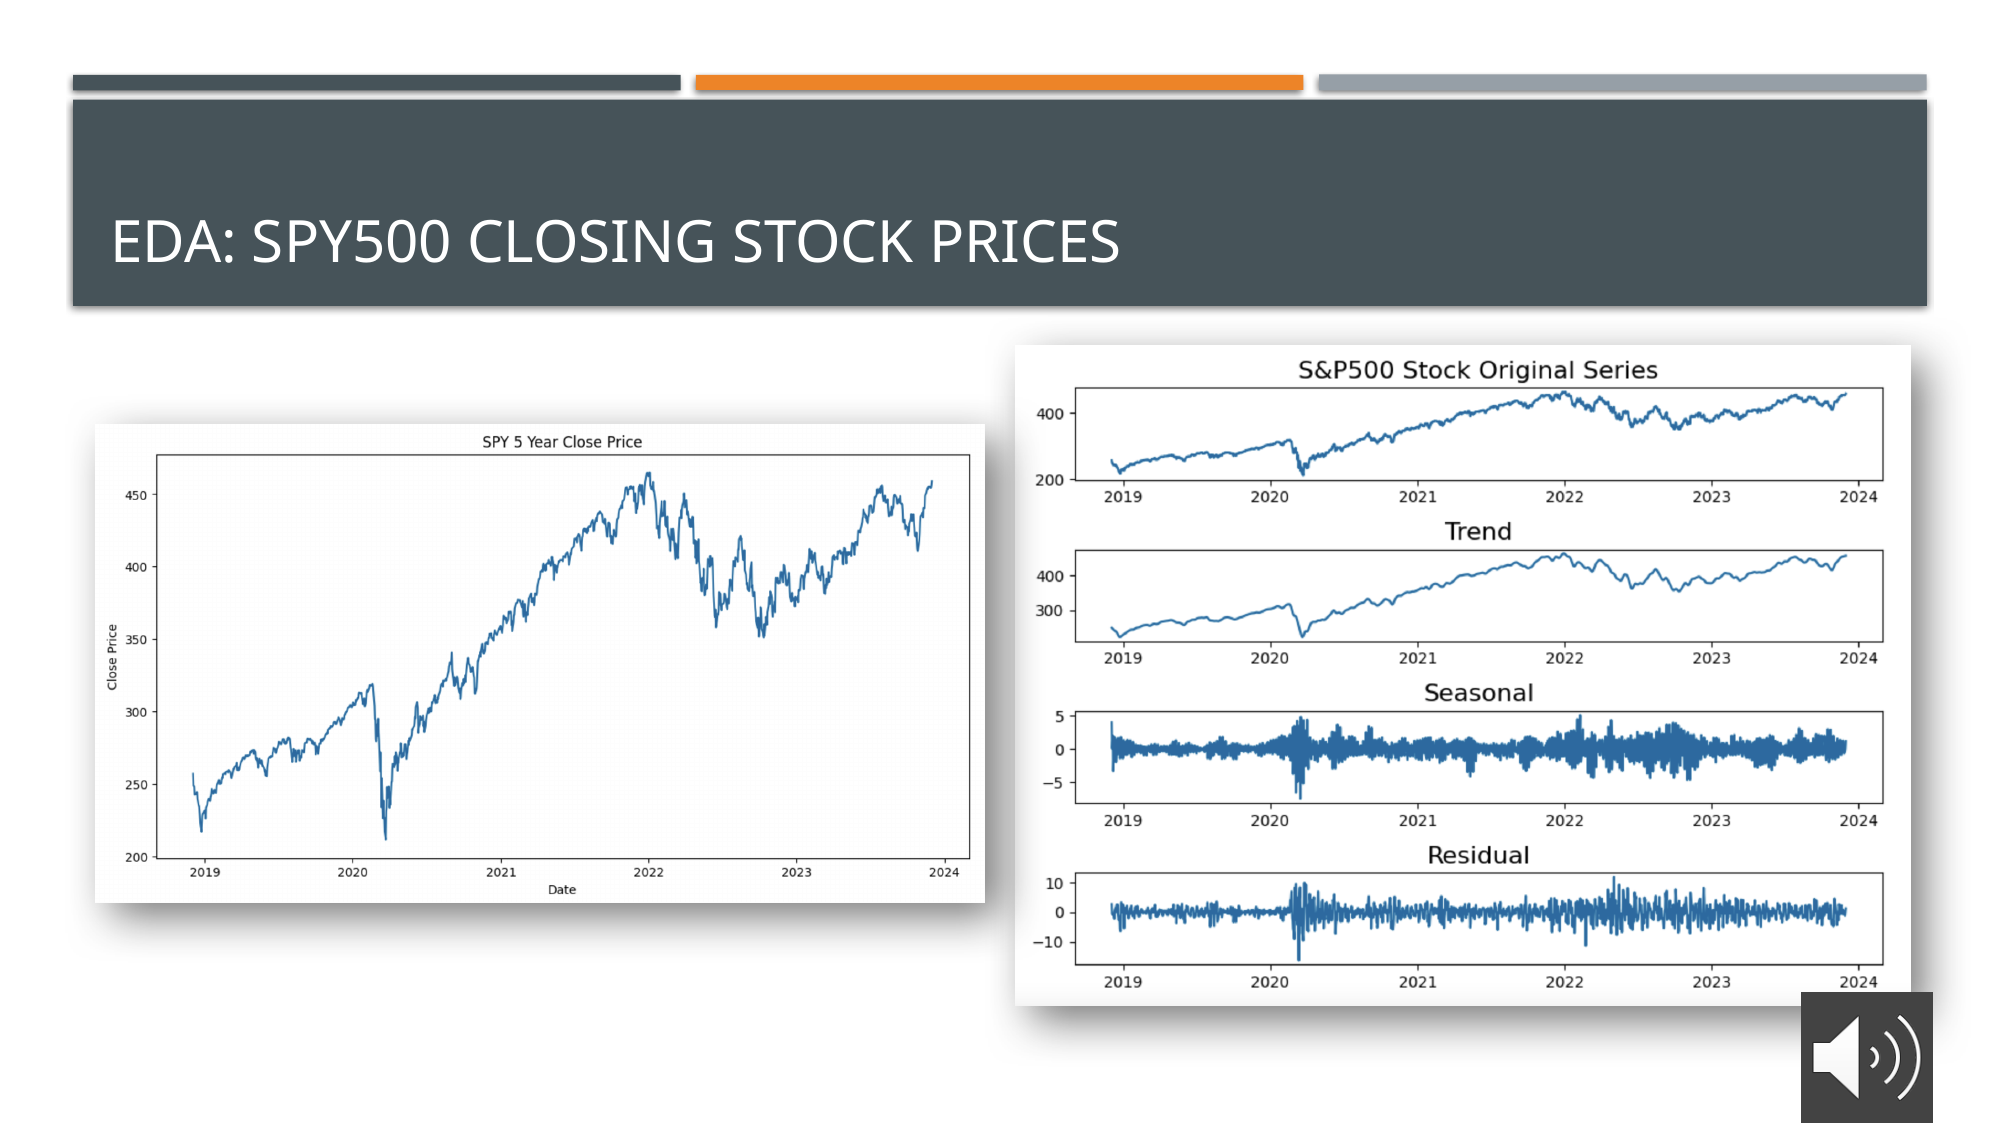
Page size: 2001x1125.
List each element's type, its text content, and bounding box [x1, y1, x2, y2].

title EDA: SPY500 Closing stock prices [95, 119, 1905, 282]
picture [1799, 990, 1935, 1125]
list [1014, 344, 1911, 1006]
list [94, 423, 986, 904]
